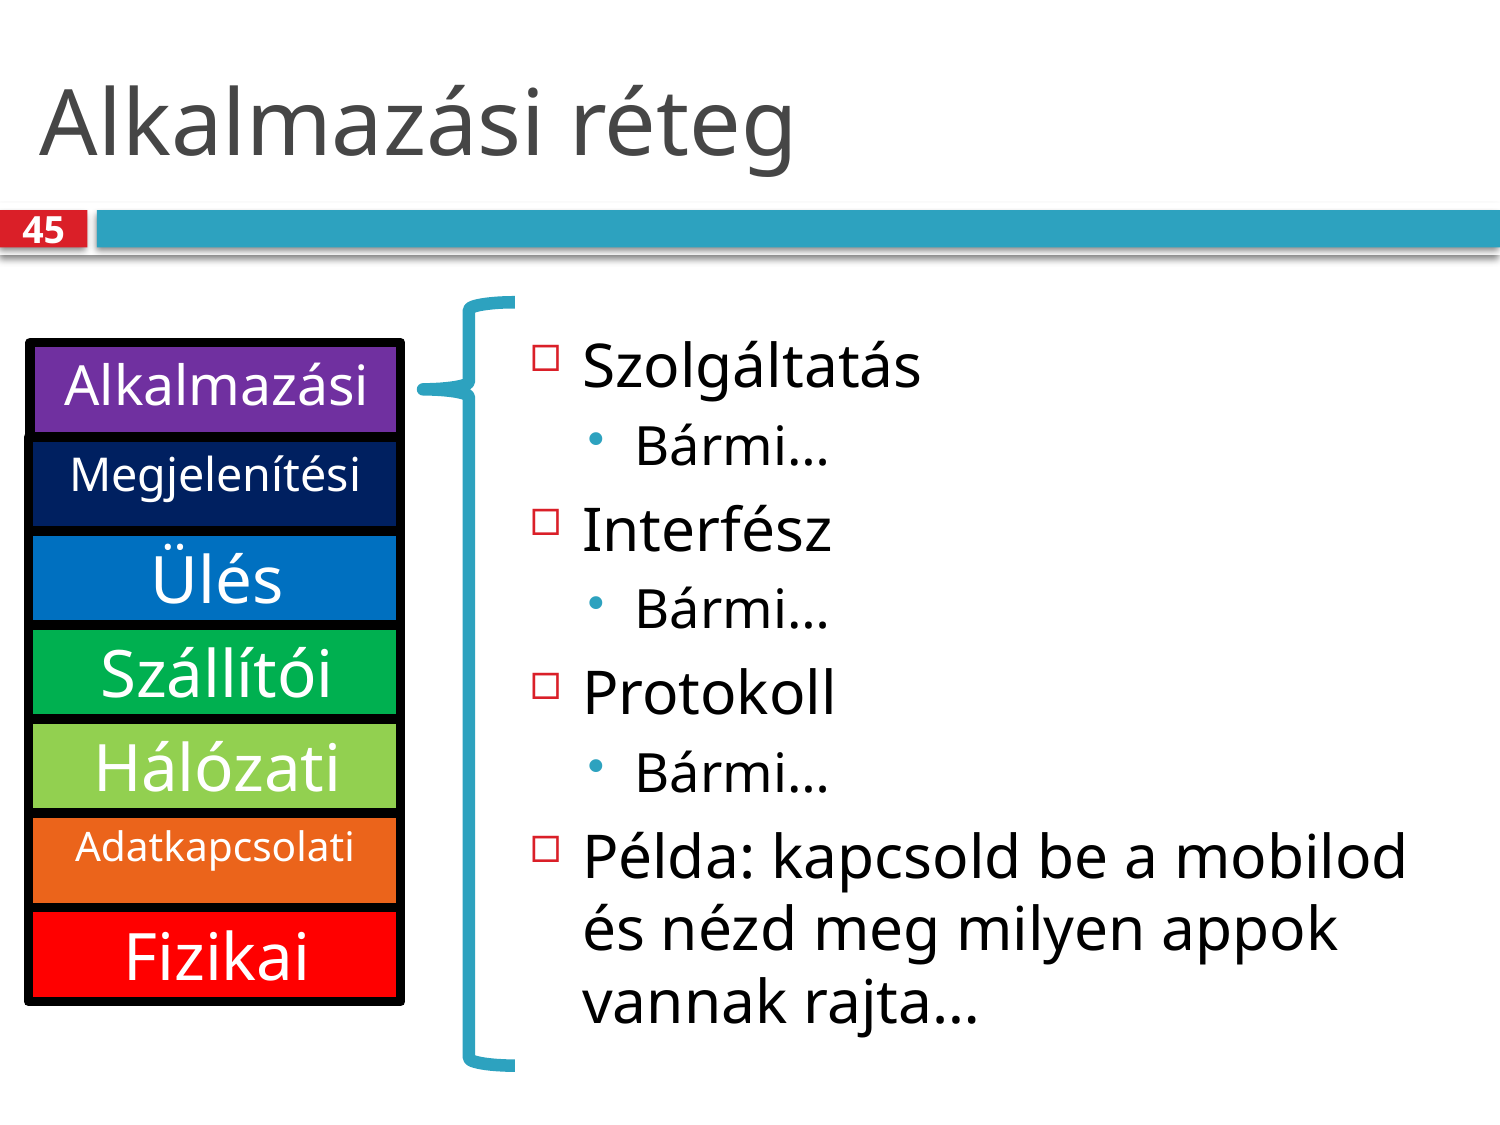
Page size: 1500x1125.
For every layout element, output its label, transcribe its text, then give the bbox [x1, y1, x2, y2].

text_box [393, 906, 402, 1003]
text_box [422, 301, 515, 1067]
text_box Alkalmazási [24, 341, 393, 435]
text_box [393, 435, 402, 529]
text_box [393, 529, 402, 623]
text_box [393, 717, 402, 812]
list Szolgáltatás Bármi… Interfész Bármi… Protokoll Bármi… Példa: kapcsold be a mobilod és nézd meg milyen appok vannak rajta… [514, 262, 1475, 1100]
text_box Fizikai [22, 906, 393, 1003]
text_box Szállítói [22, 623, 393, 717]
text_box Megjelenítési [22, 435, 393, 529]
text_box [393, 812, 402, 906]
text_box [393, 623, 402, 717]
text_box [393, 341, 402, 435]
title Alkalmazási réteg [24, 37, 1475, 200]
slide_number 45 [0, 206, 88, 257]
text_box Hálózati [22, 717, 393, 812]
text_box Ülés [22, 529, 393, 623]
text_box Adatkapcsolati [22, 812, 393, 906]
